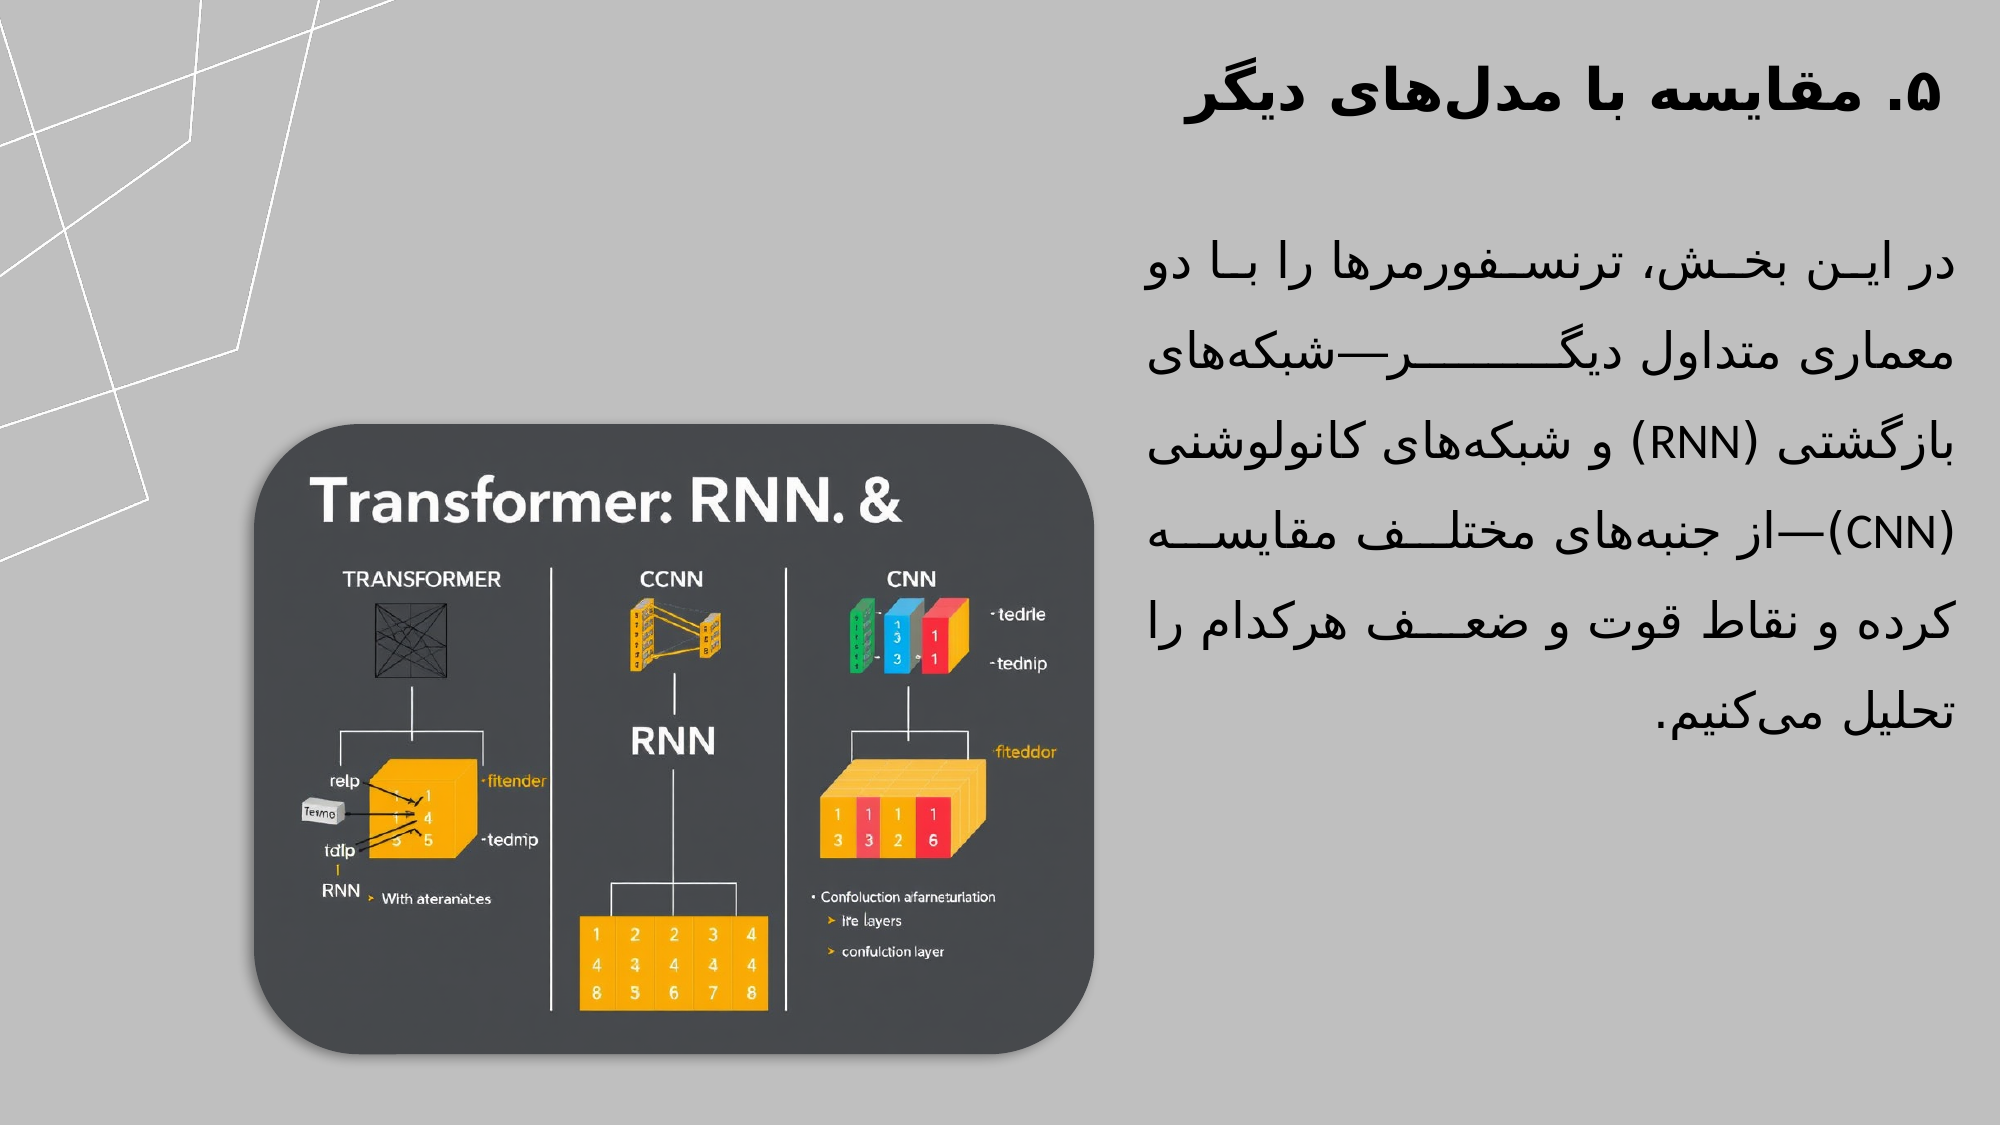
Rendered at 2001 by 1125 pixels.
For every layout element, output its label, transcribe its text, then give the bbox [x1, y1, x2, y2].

picture [0, 0, 1095, 1055]
text_box در این بخش، ترنسفورمرها را با دو معماری متداول دیگر—شبکه‌های بازگشتی (RNN) و شبکه‌های کانولوشنی (CNN)—از جنبه‌های مختلف مقایسه کرده و نقاط قوت و ضعف هرکدام را تحلیل می‌کنیم. [1131, 191, 1972, 747]
text_box ۵. مقایسه با مدل‌های دیگر [971, 33, 1972, 129]
